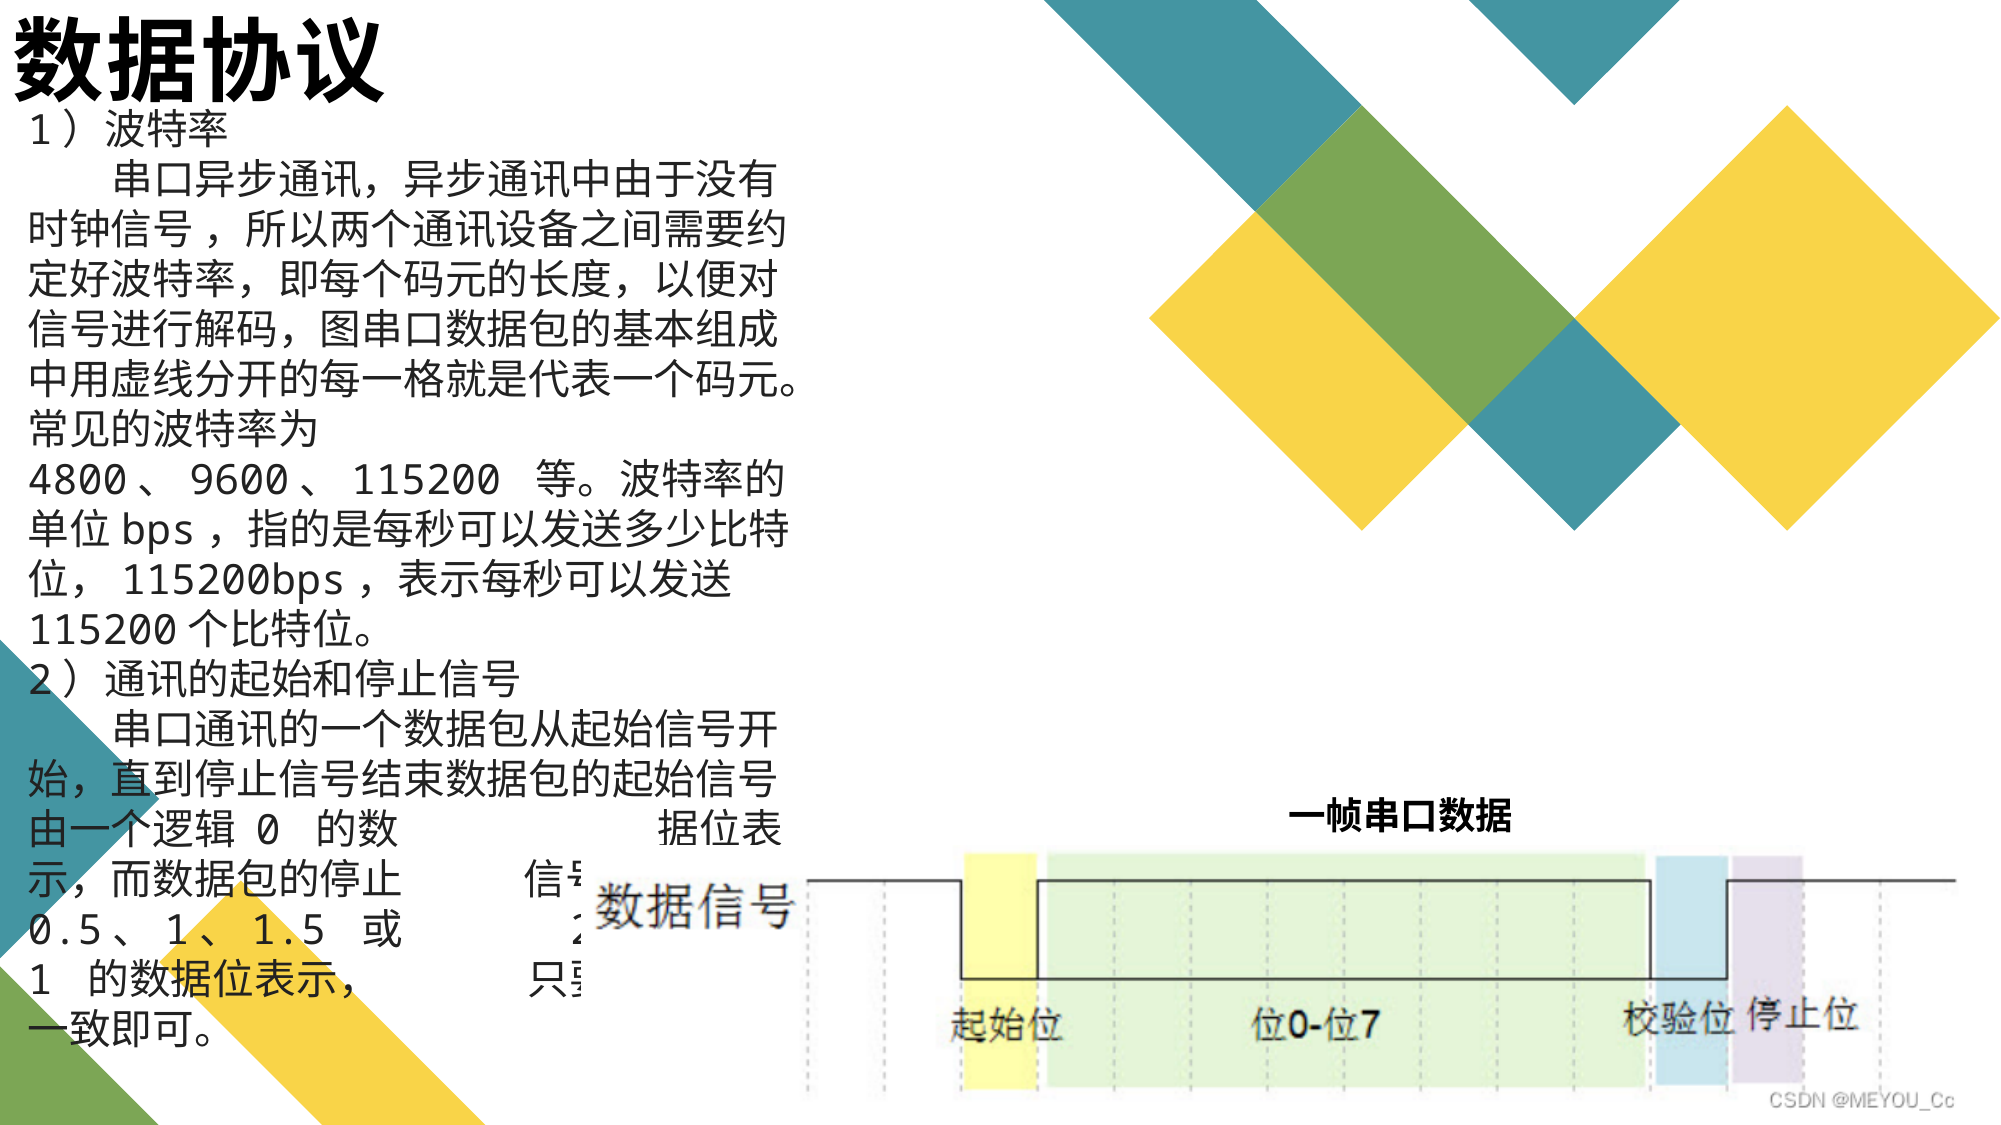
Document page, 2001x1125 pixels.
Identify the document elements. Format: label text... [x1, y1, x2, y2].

text_box 1）波特率 串口异步通讯，异步通讯中由于没有时钟信号 ，所以两个通讯设备之间需要约定好波特率，即每个码元的长度，以便对信号进行解码，图串口数据包的基本组成 中用虚线分开的每一格就是代表一个码元。常见的波特率为 4800、9600、115200 等。波特率的单位bps，指的是每秒可以发送多少比特位，115200bps，表示每秒可以发送115200个比特位。 2）通讯的起始和停止信号 串口通讯的一个数据包从起始信号开始，直到停止信号结束数据包的起始信号由一个逻辑 0 的数 据位表示，而数据包的停止 信号可由 0.5、1、1.5 或 2 个逻辑 1 的数据位表示， 只要双方约定一致即可。 [12, 95, 813, 1114]
title 数据协议 [12, 14, 1249, 115]
text_box 一帧串口数据 [1273, 784, 1704, 845]
picture [581, 845, 1979, 1125]
